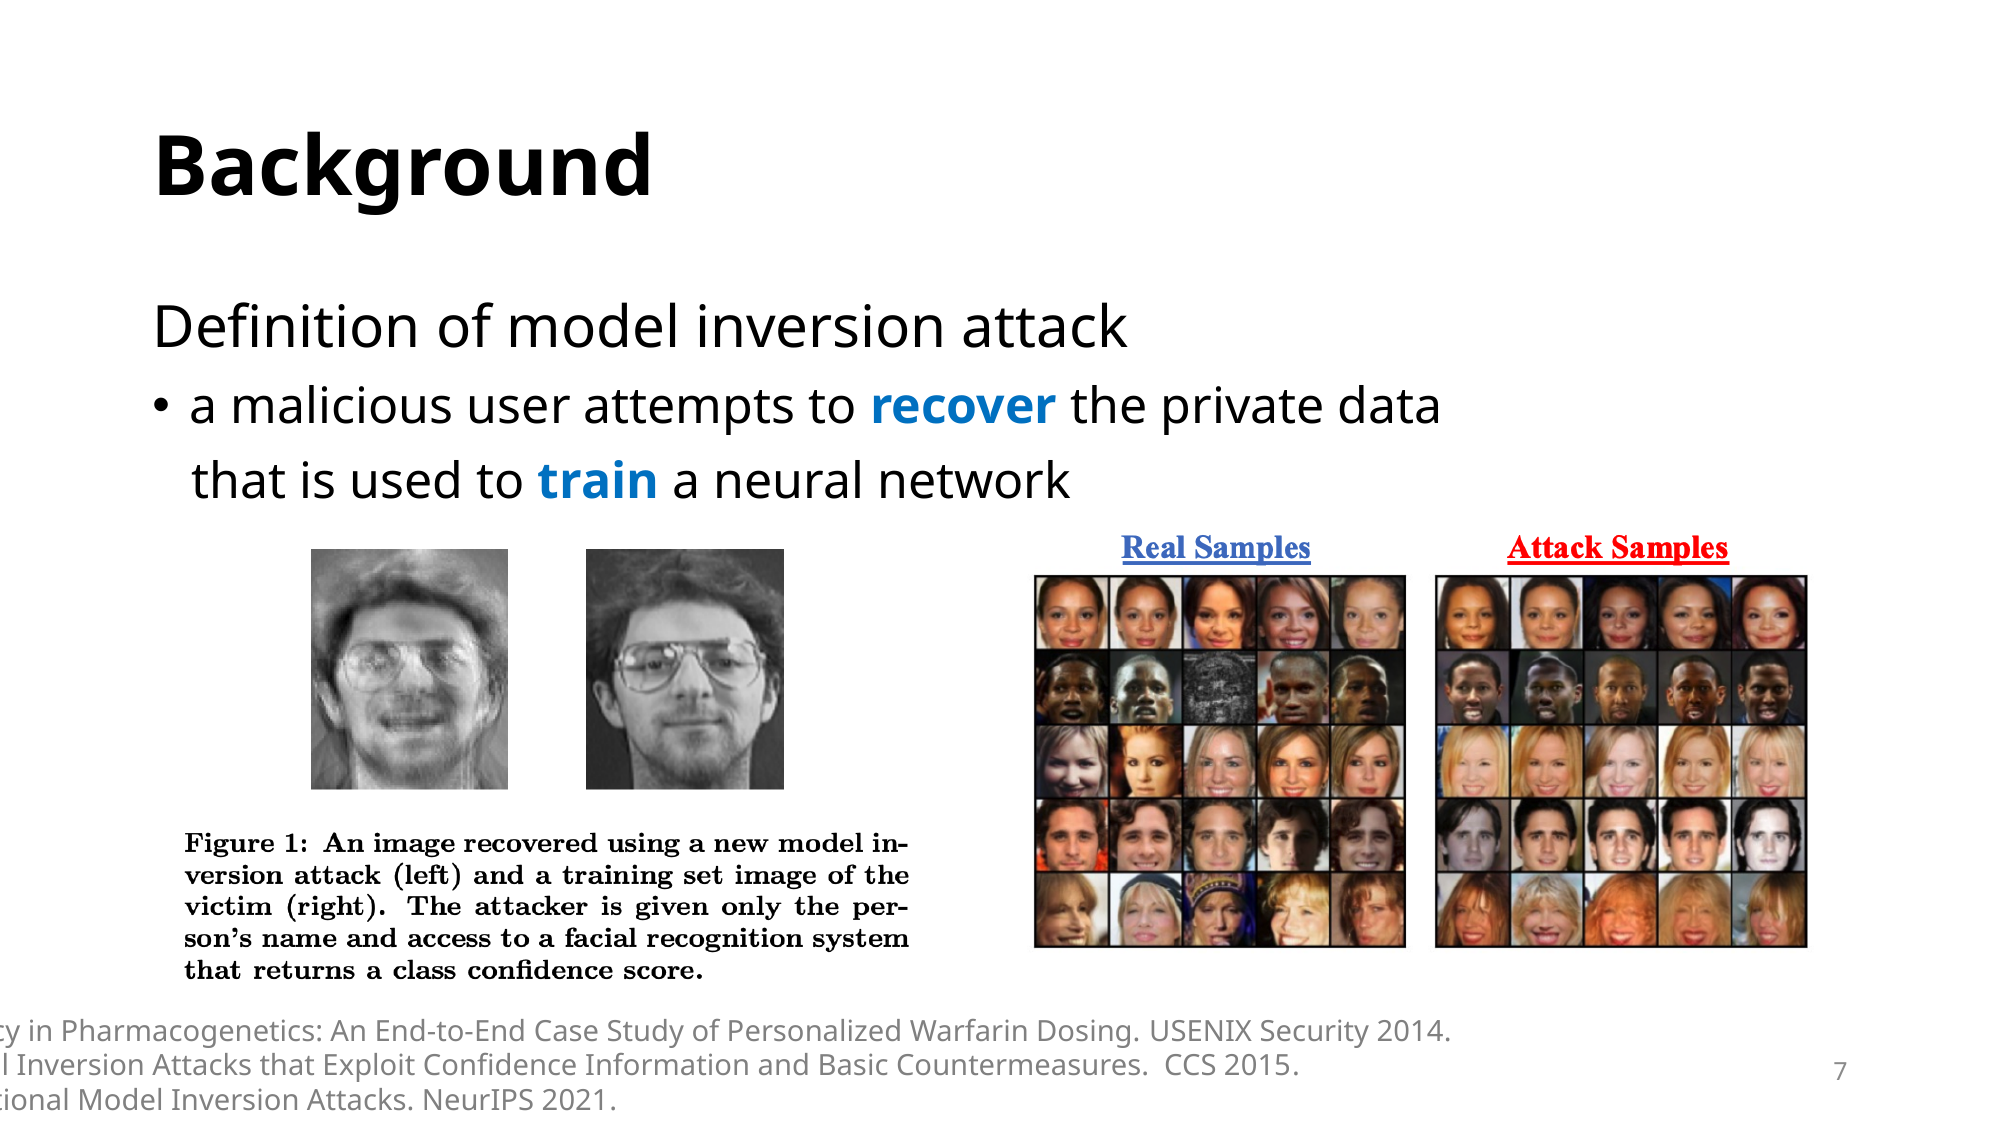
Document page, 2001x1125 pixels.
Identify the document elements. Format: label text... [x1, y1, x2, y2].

slide_number 7 [1412, 1042, 1863, 1103]
picture [173, 539, 923, 995]
title Background [137, 59, 1863, 278]
picture [1019, 527, 1827, 967]
text_box Privacy in Pharmacogenetics: An End-to-End Case Study of Personalized Warfarin Dosing. USENIX Security 2014. Model Inversion Attacks that Exploit Confidence Information and Basic Countermeasures. CCS 2015. Variational Model Inversion Attacks. NeurIPS 2021. [0, 1004, 1467, 1124]
list Definition of model inversion attack a malicious user attempts to recover the private data that is used to train a neural network [137, 289, 1863, 575]
